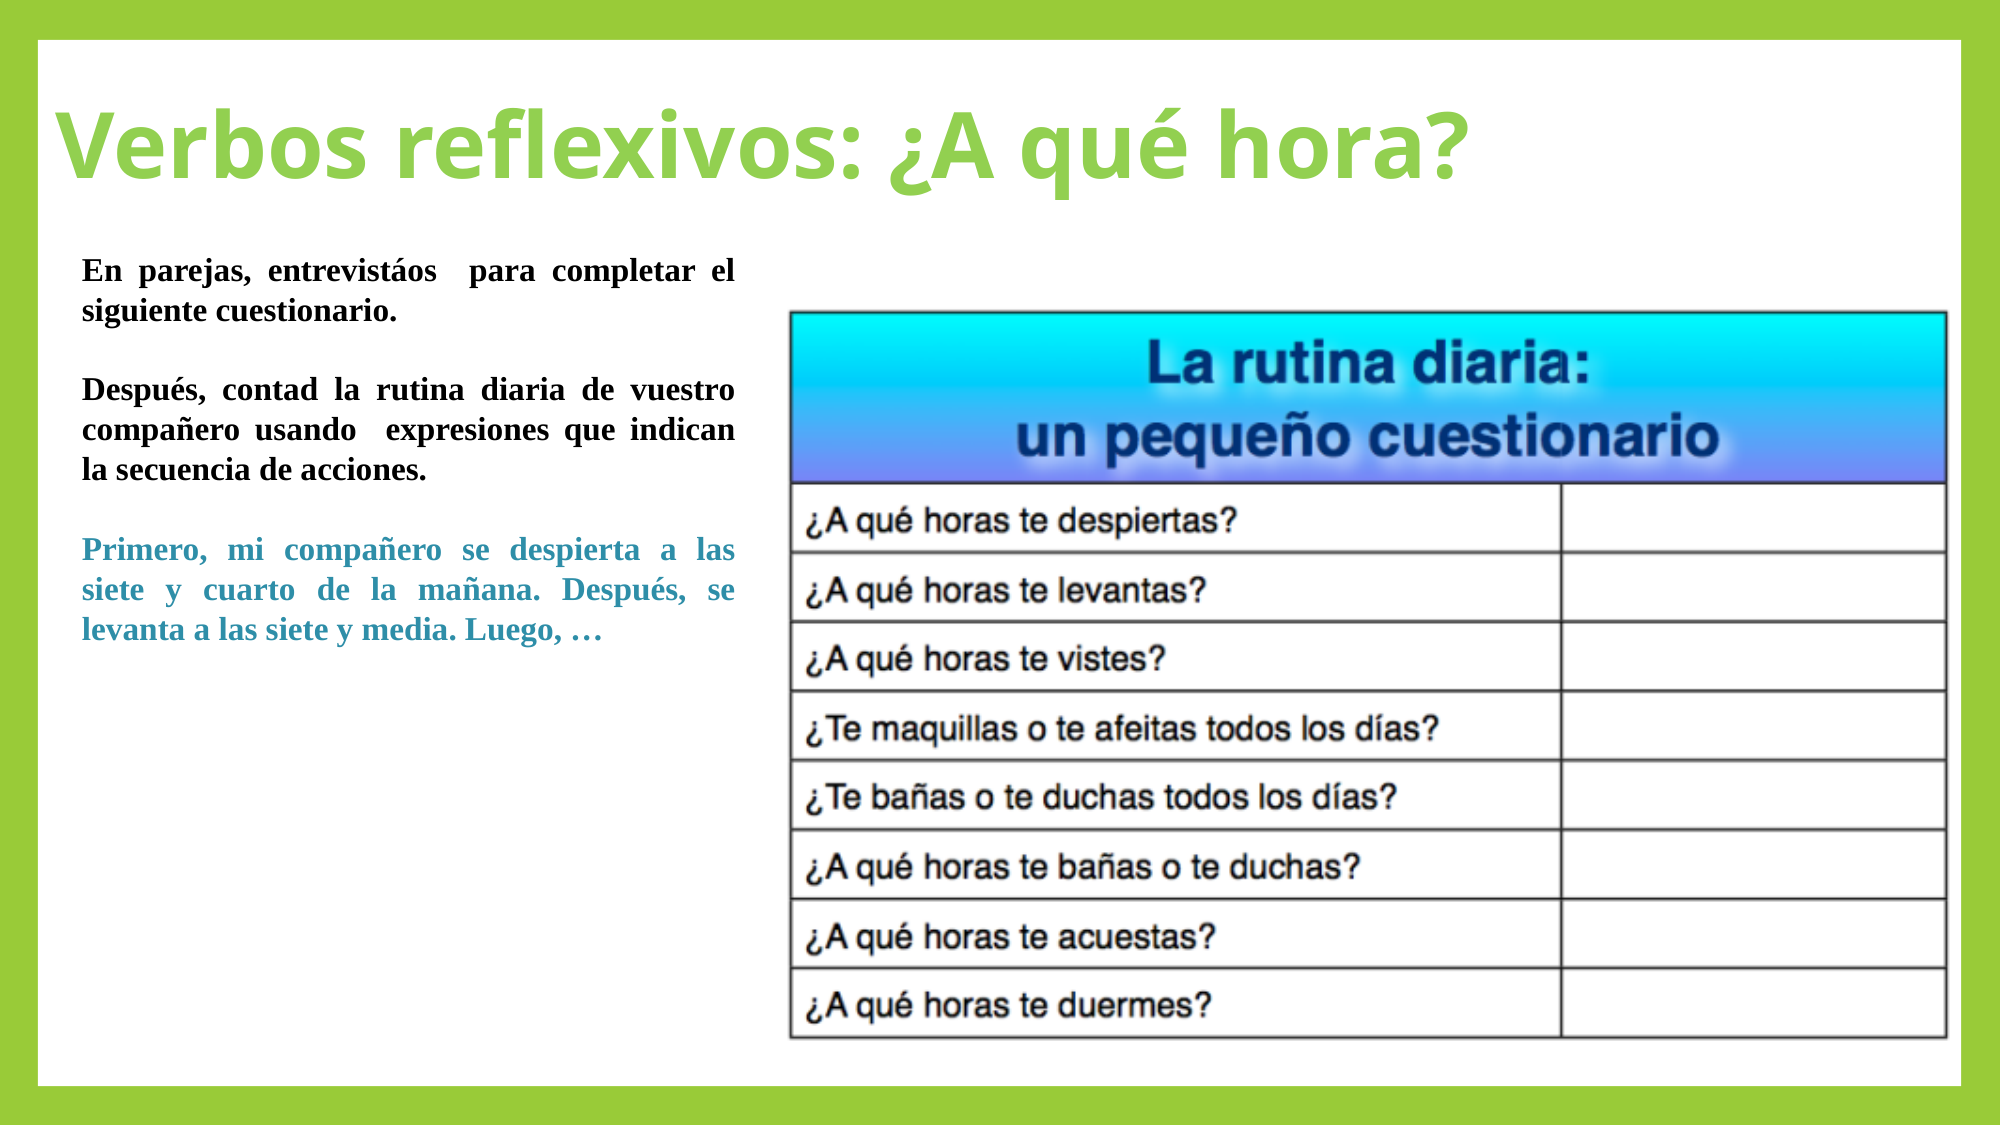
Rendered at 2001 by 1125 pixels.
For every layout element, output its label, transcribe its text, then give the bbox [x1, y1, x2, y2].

text_box En parejas, entrevistáos para completar el siguiente cuestionario. Después, contad la rutina diaria de vuestro compañero usando expresiones que indican la secuencia de acciones. Primero, mi compañero se despierta a las siete y cuarto de la mañana. Después, se levanta a las siete y media. Luego, … [67, 240, 752, 655]
title Verbos reflexivos: ¿A qué hora? [40, 56, 1956, 241]
picture [777, 298, 1961, 1055]
